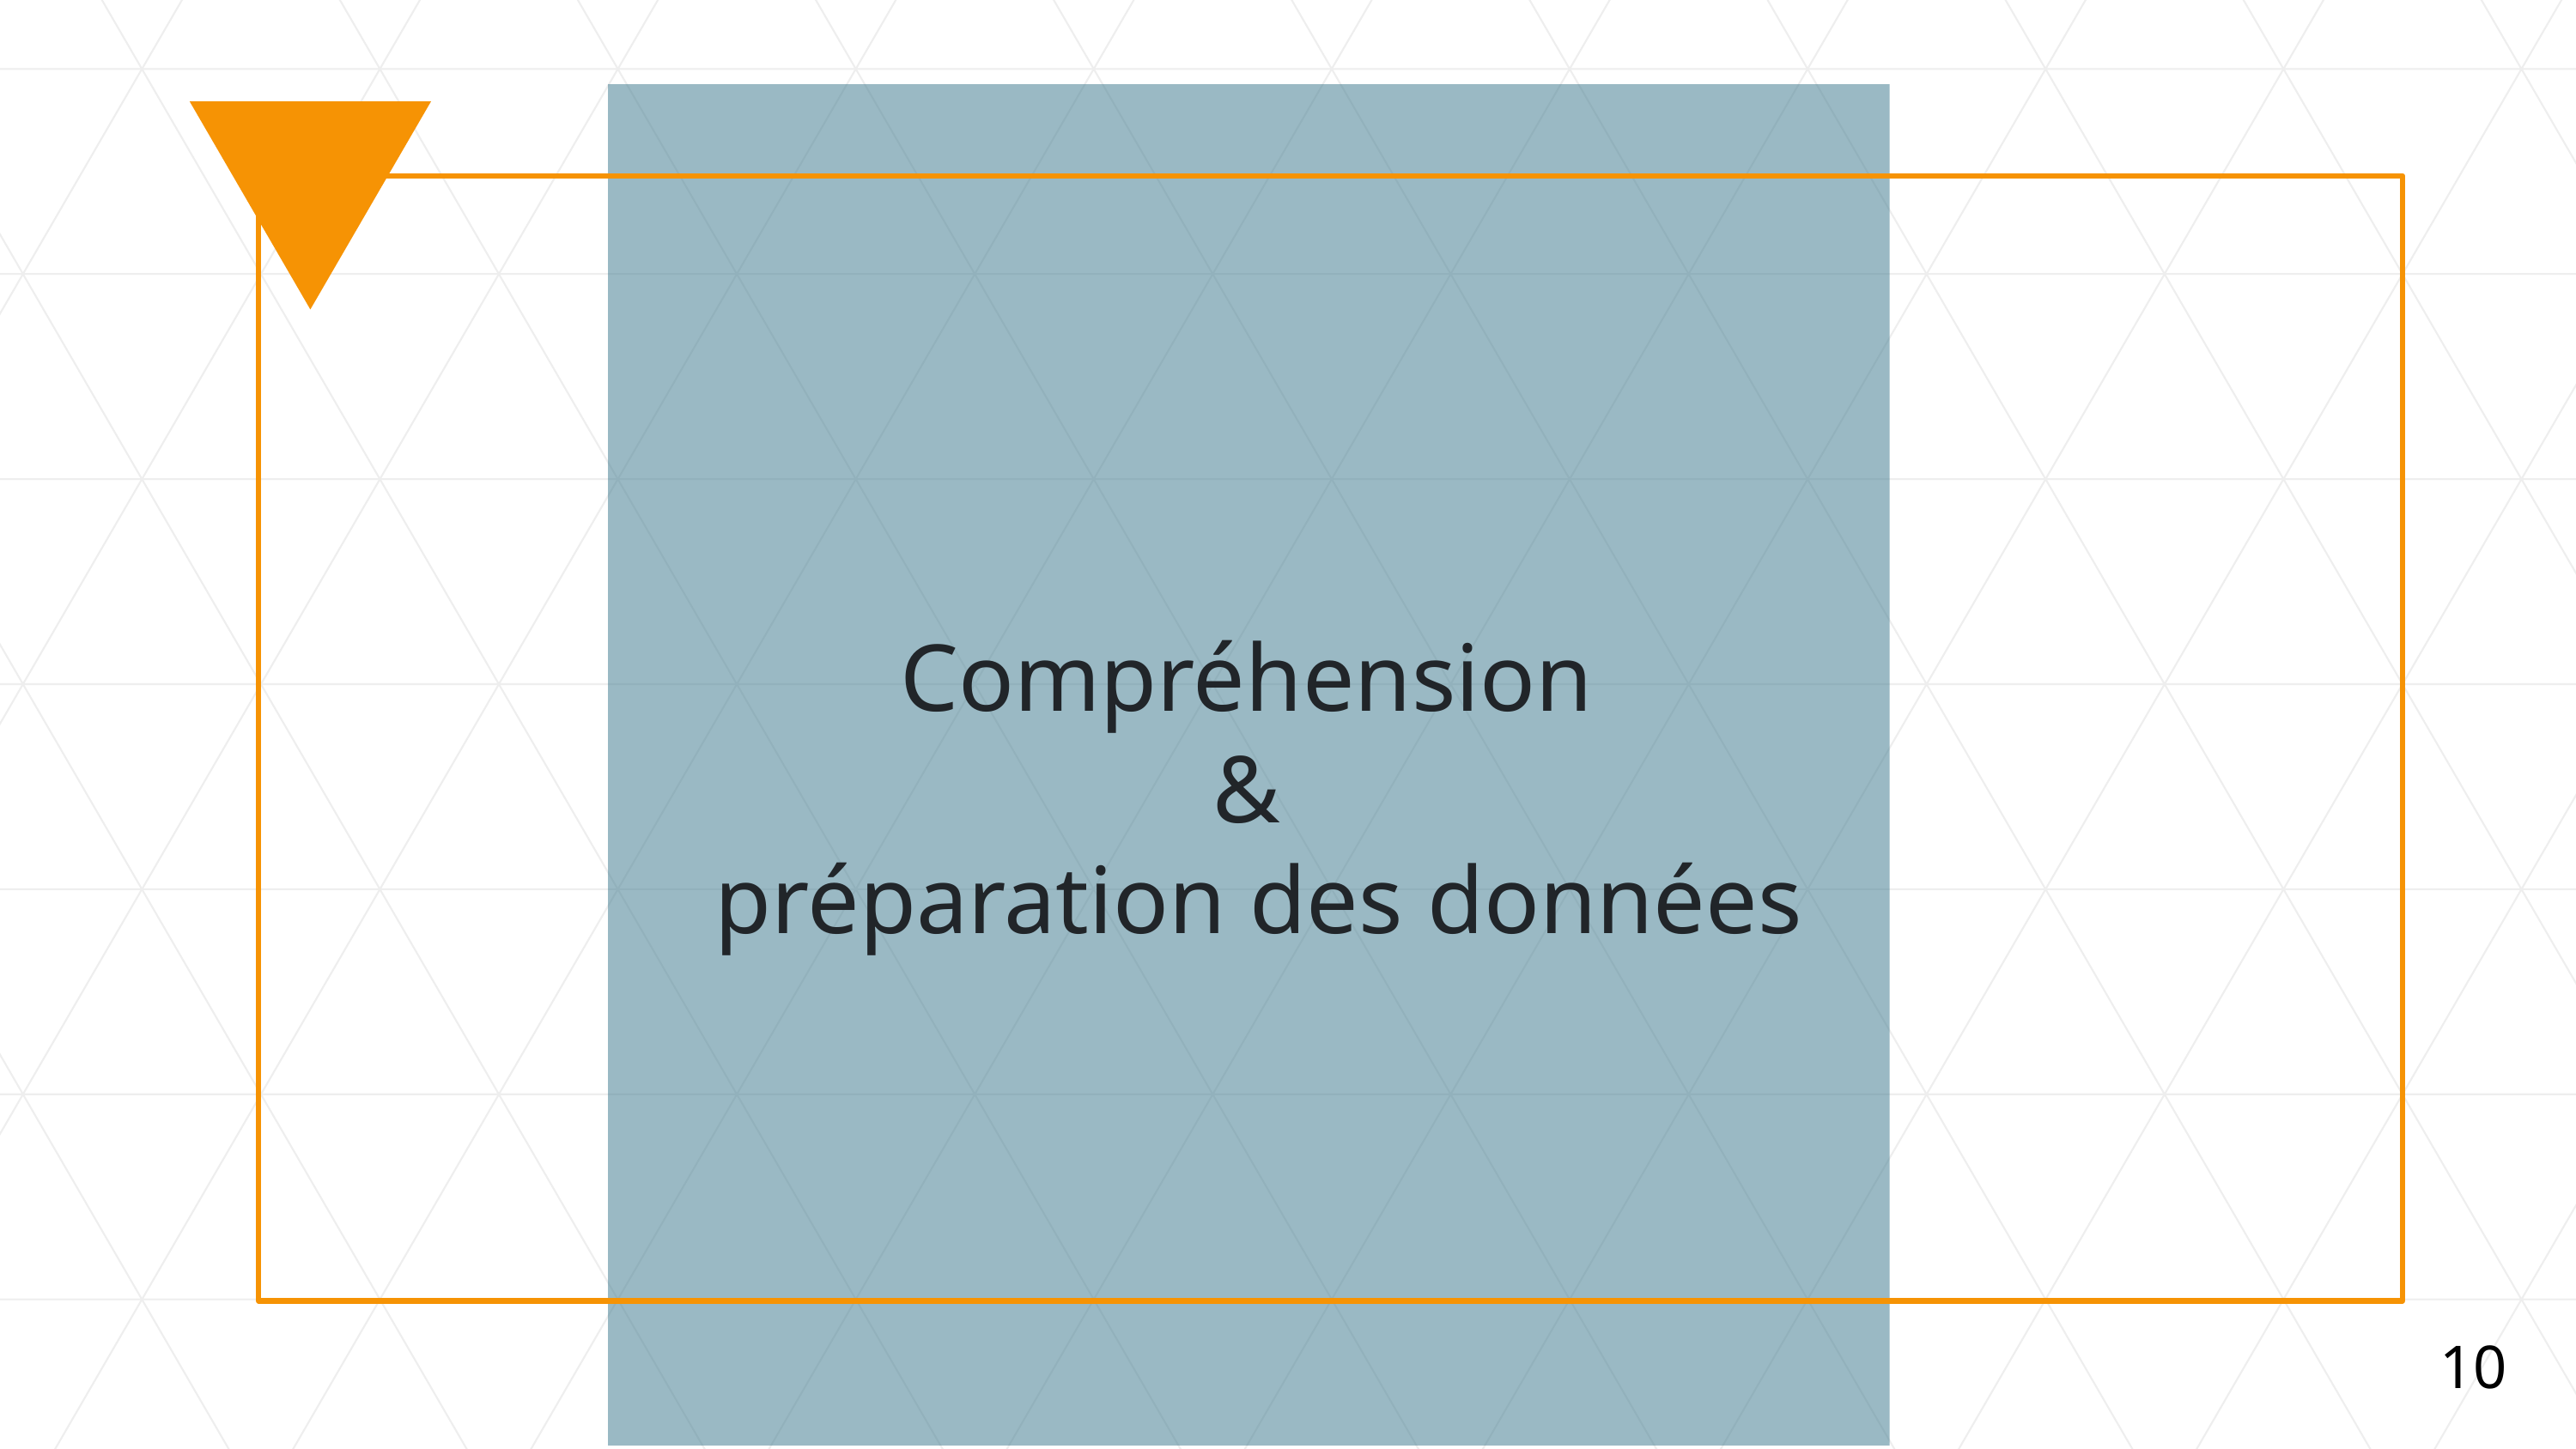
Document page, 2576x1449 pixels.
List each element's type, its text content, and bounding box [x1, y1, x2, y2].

text_box 10 [2421, 1320, 2534, 1420]
text_box [189, 101, 432, 310]
title Compréhension & préparation des données [512, 594, 2006, 749]
